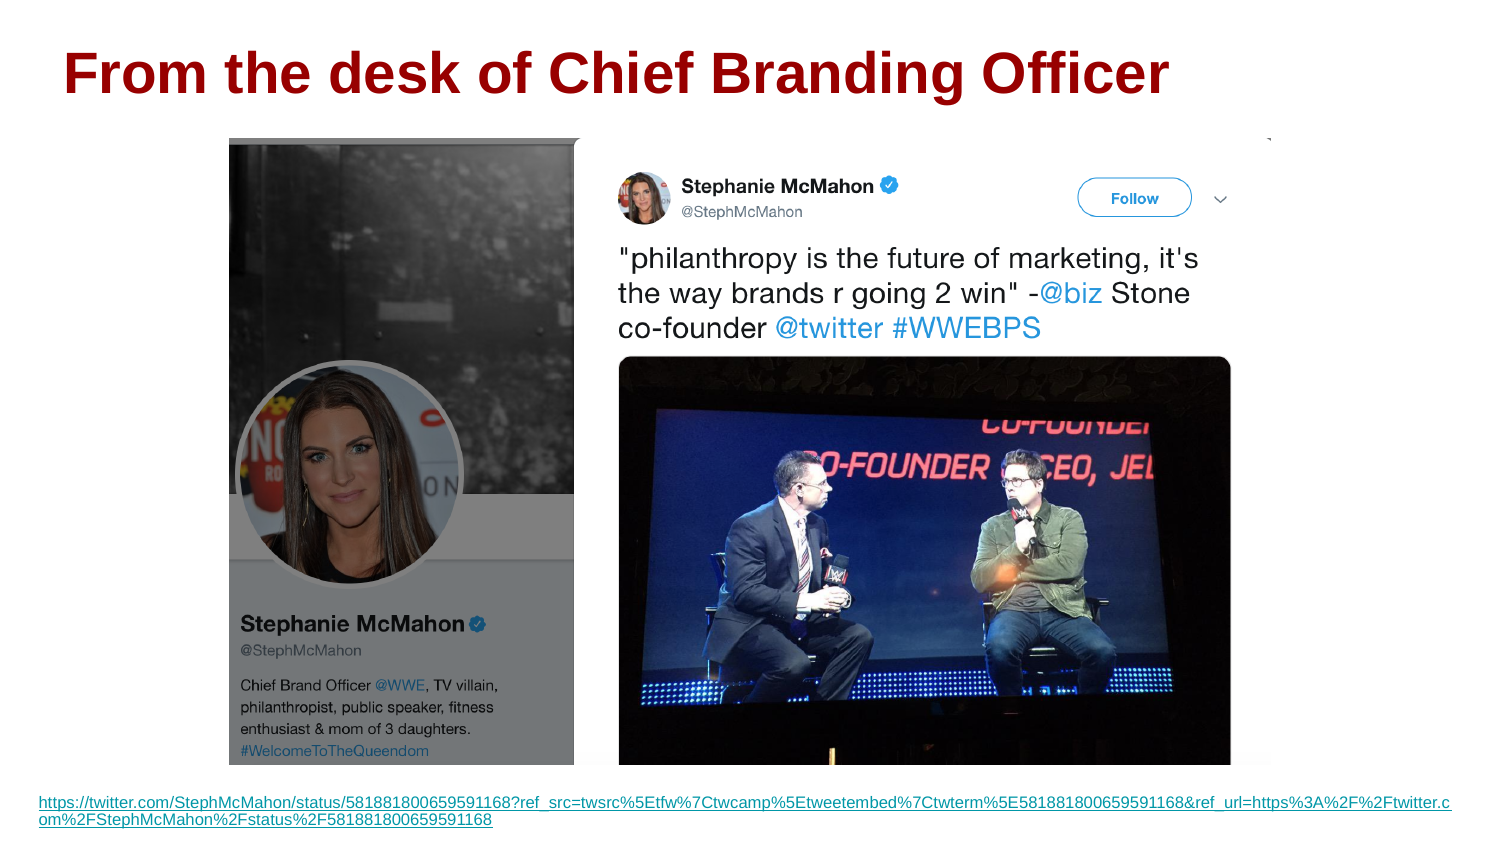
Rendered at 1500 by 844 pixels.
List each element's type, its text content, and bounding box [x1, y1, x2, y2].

title From the desk of Chief Branding Officer [48, 20, 1446, 115]
text_box https://twitter.com/StephMcMahon/status/581881800659591168?ref_src=twsrc%5Etfw%7Ctwcamp%5Etweetembed%7Ctwterm%5E581881800659591168&ref_url=https%3A%2F%2Ftwitter.com%2FStephMcMahon%2Fstatus%2F581881800659591168 [23, 777, 1471, 829]
picture [228, 137, 1271, 766]
